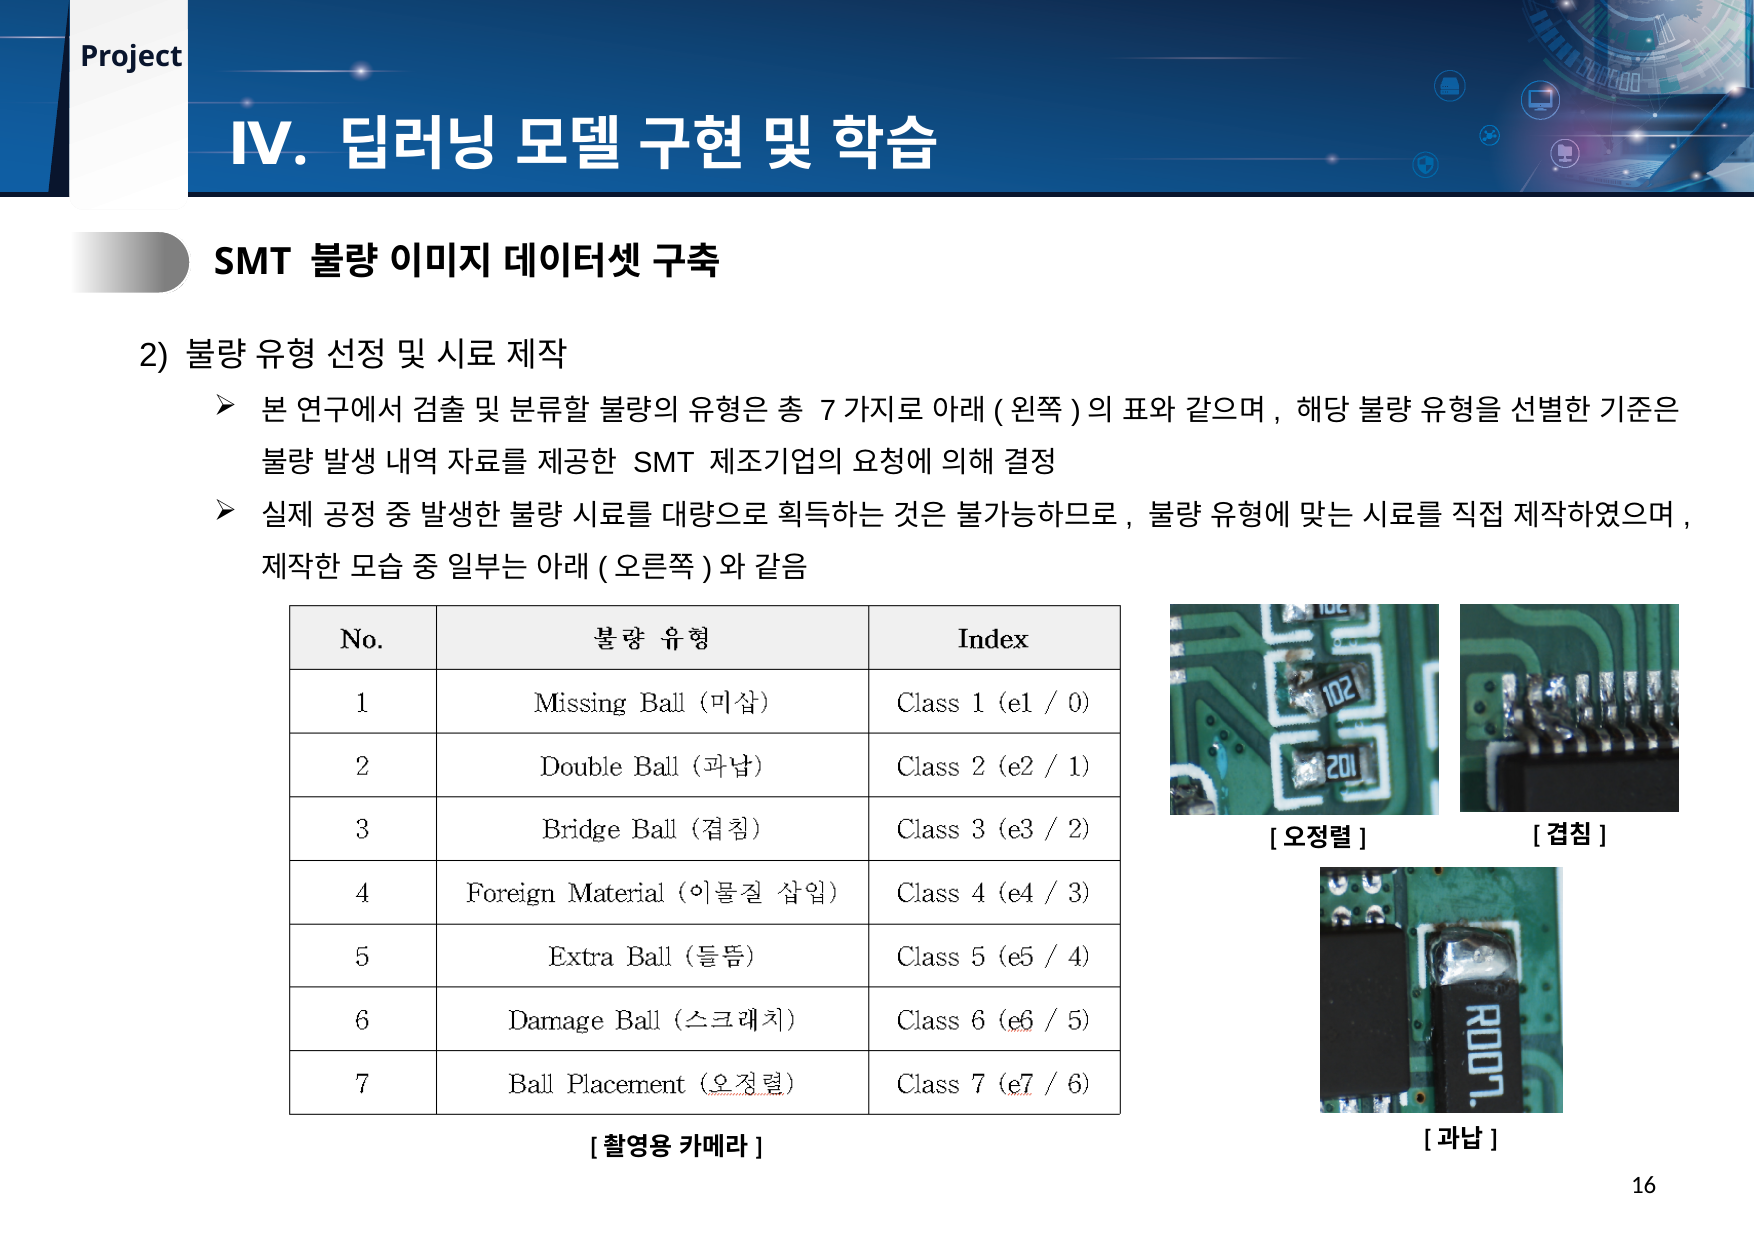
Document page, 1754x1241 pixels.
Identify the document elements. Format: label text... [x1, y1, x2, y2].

text_box Ⅳ. 딥러닝 모델 구현 및 학습 [213, 98, 1522, 184]
text_box [겹침] [1474, 812, 1666, 856]
picture [1319, 867, 1563, 1113]
text_box 16 [1616, 1160, 1752, 1206]
picture [1460, 604, 1679, 812]
picture [188, 0, 1754, 192]
text_box [오정렬] [1127, 814, 1563, 859]
text_box [과납] [1216, 1115, 1705, 1161]
picture [1170, 604, 1439, 815]
picture [0, 0, 69, 192]
text_box [촬영용 카메라] [432, 1122, 921, 1168]
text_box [70, 230, 1109, 294]
text_box 2) 불량 유형 선정 및 시료 제작 본 연구에서 검출 및 분류할 불량의 유형은 총 7가지로 아래(왼쪽)의 표와 같으며, 해당 불량 유형을 선별한 기준은 불량 발생 내역 자료를 제공한 SMT 제조기업의 요청에 의해 결정 실제 공정 중 발생한 불량 시료를 대량으로 획득하는 것은 불가능하므로, 불량 유형에 맞는 시료를 직접 제작하였으며, 제작한 모습 중 일부는 아래(오른쪽)와 같음 [124, 306, 1717, 591]
picture [282, 599, 1127, 1121]
